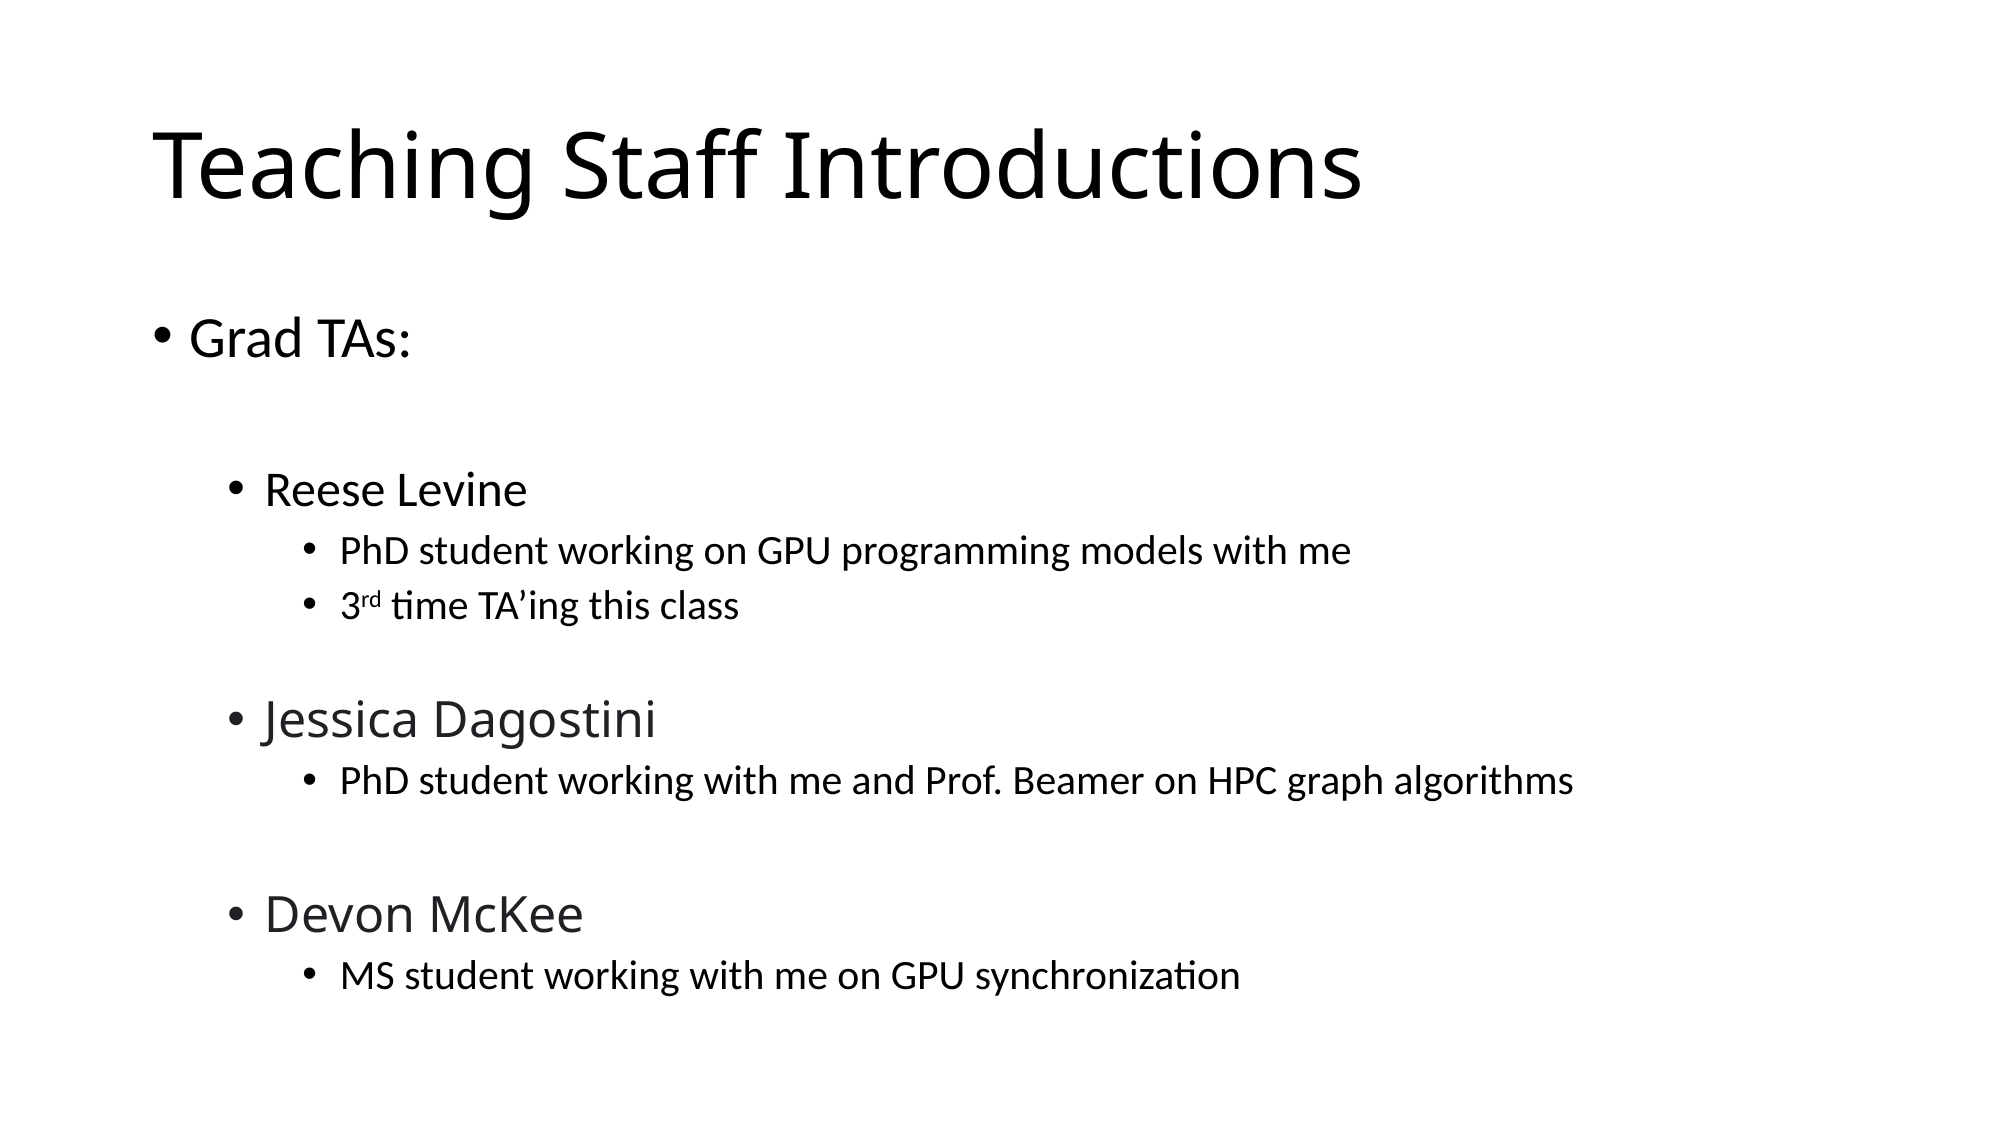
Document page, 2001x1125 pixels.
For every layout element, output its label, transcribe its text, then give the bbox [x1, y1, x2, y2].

list Grad TAs: Reese Levine PhD student working on GPU programming models with me 3rd time TA’ing this class Jessica Dagostini PhD student working with me and Prof. Beamer on HPC graph algorithms Devon McKee MS student working with me on GPU synchronization [137, 299, 1863, 1014]
title Teaching Staff Introductions [137, 59, 1863, 278]
